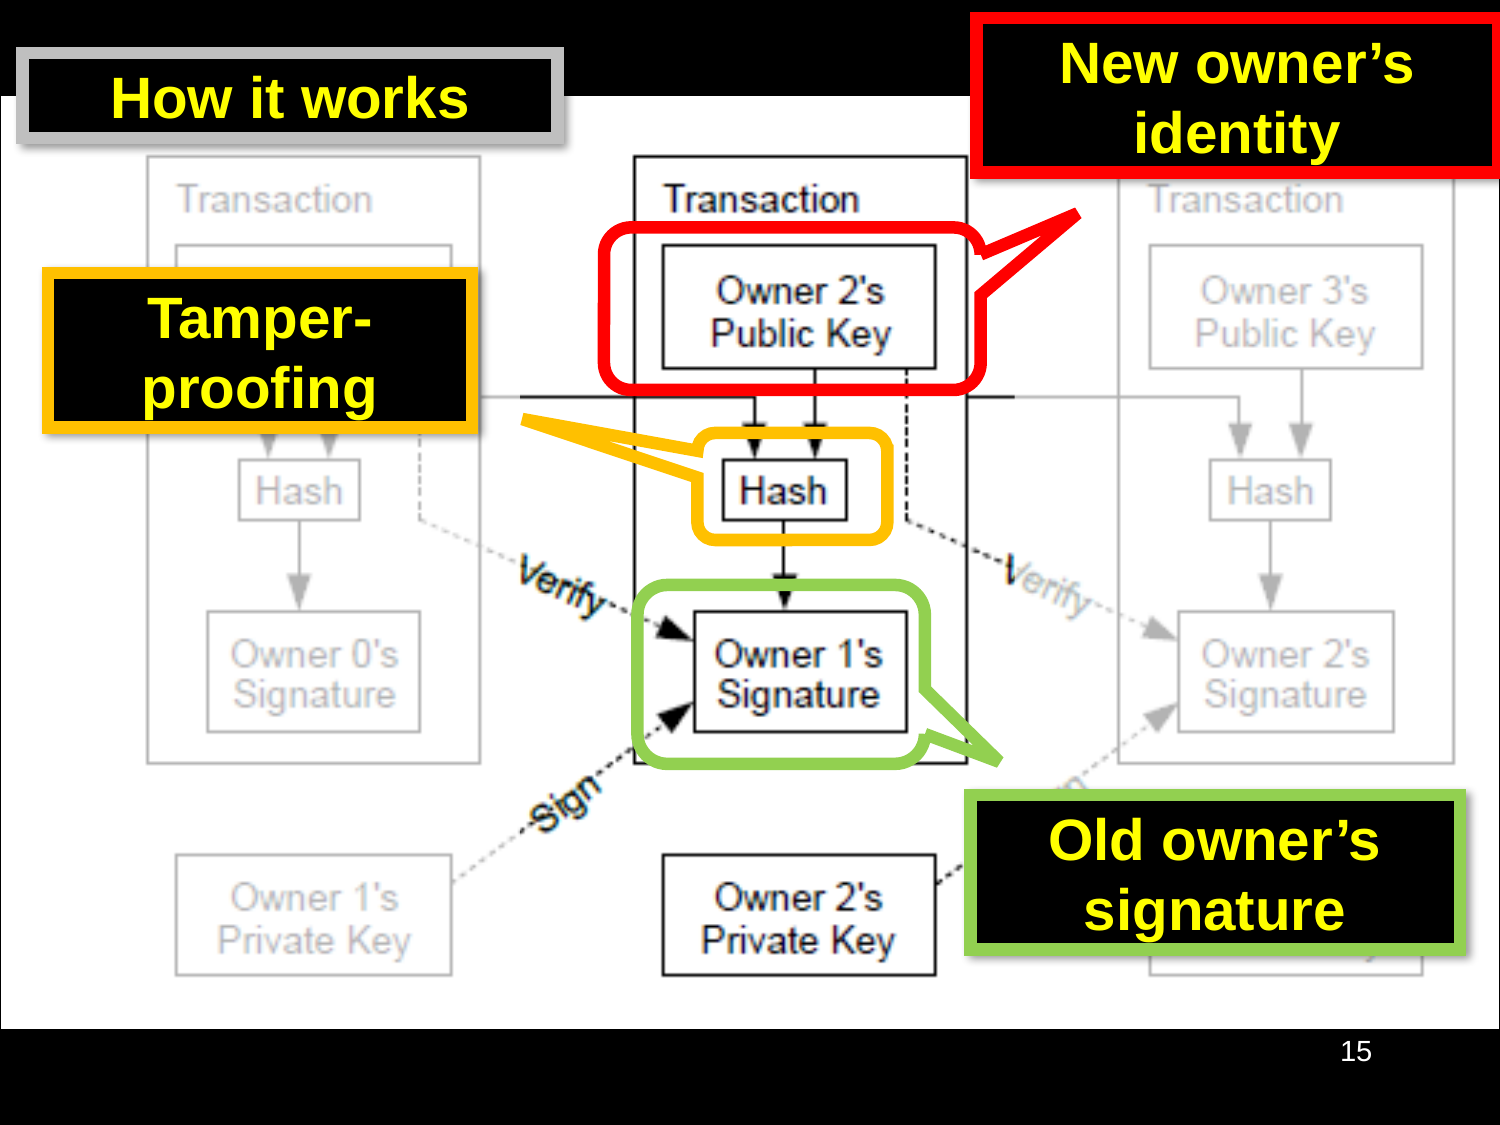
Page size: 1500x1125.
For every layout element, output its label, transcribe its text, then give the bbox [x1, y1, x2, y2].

text_box How it works [22, 53, 558, 94]
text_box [637, 584, 1461, 952]
picture [1, 95, 1499, 1030]
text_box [603, 17, 1499, 391]
slide_number 15 [1074, 1036, 1388, 1101]
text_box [47, 272, 888, 541]
